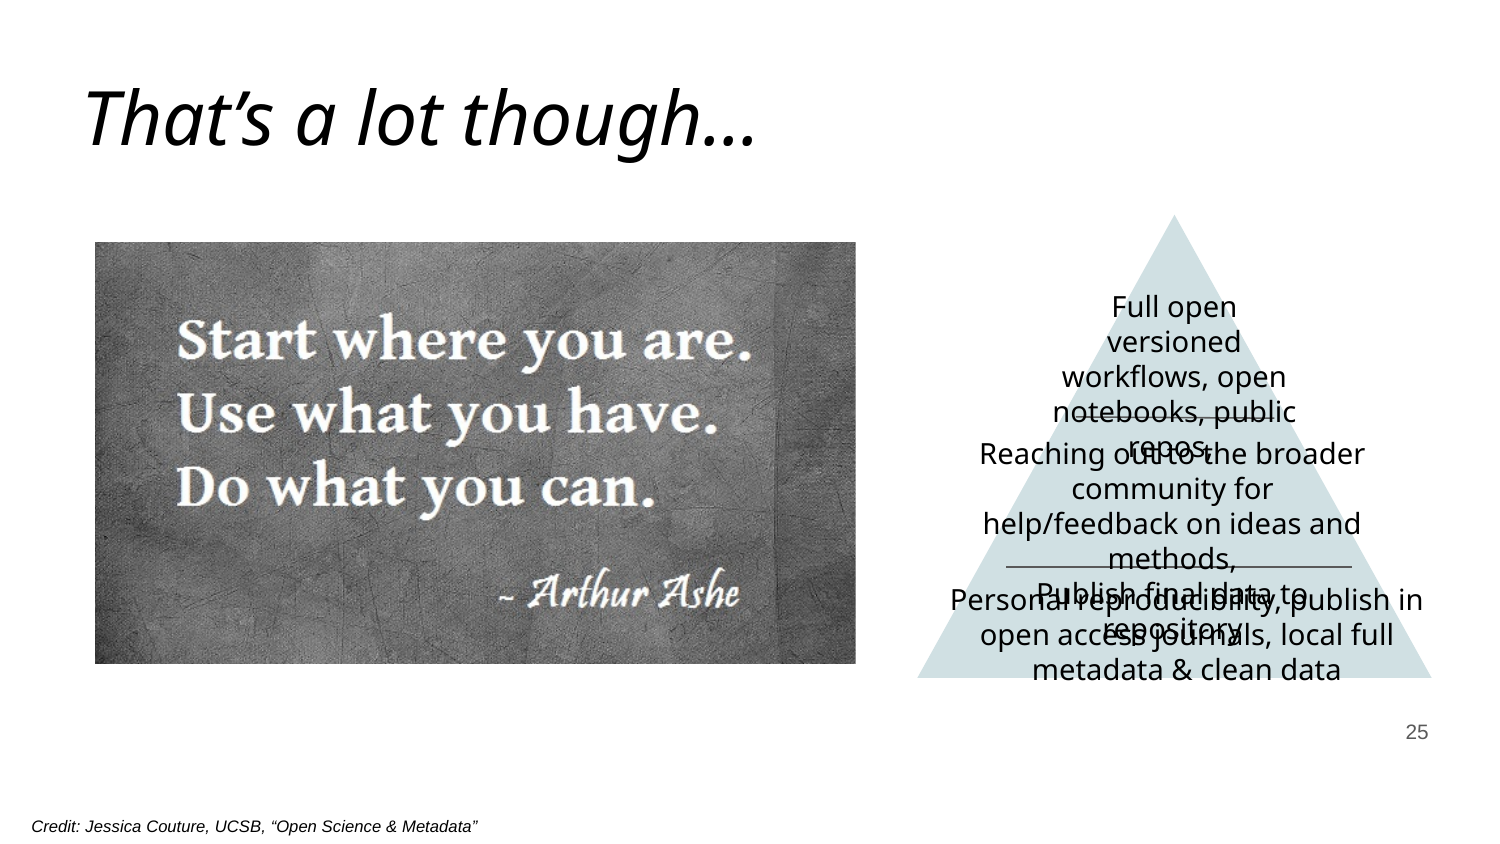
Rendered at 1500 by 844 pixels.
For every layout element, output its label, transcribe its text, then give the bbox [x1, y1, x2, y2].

text_box Full open versioned workflows, open notebooks, public repos, [1027, 273, 1322, 352]
text_box [917, 646, 1432, 678]
text_box Personal reproducibility, publish in open access journals, local full metadata & clean data [929, 566, 1445, 646]
text_box Credit: Jessica Couture, UCSB, “Open Science & Metadata” [16, 808, 553, 844]
text_box Reaching out to the broader community for help/feedback on ideas and methods, Publish final data to repository [959, 420, 1386, 500]
text_box [1142, 214, 1207, 273]
picture [94, 242, 856, 665]
text_box [1060, 352, 1289, 420]
text_box [979, 500, 1370, 566]
slide_number 25 [1353, 698, 1444, 764]
title That’s a lot though... [66, 55, 1461, 150]
